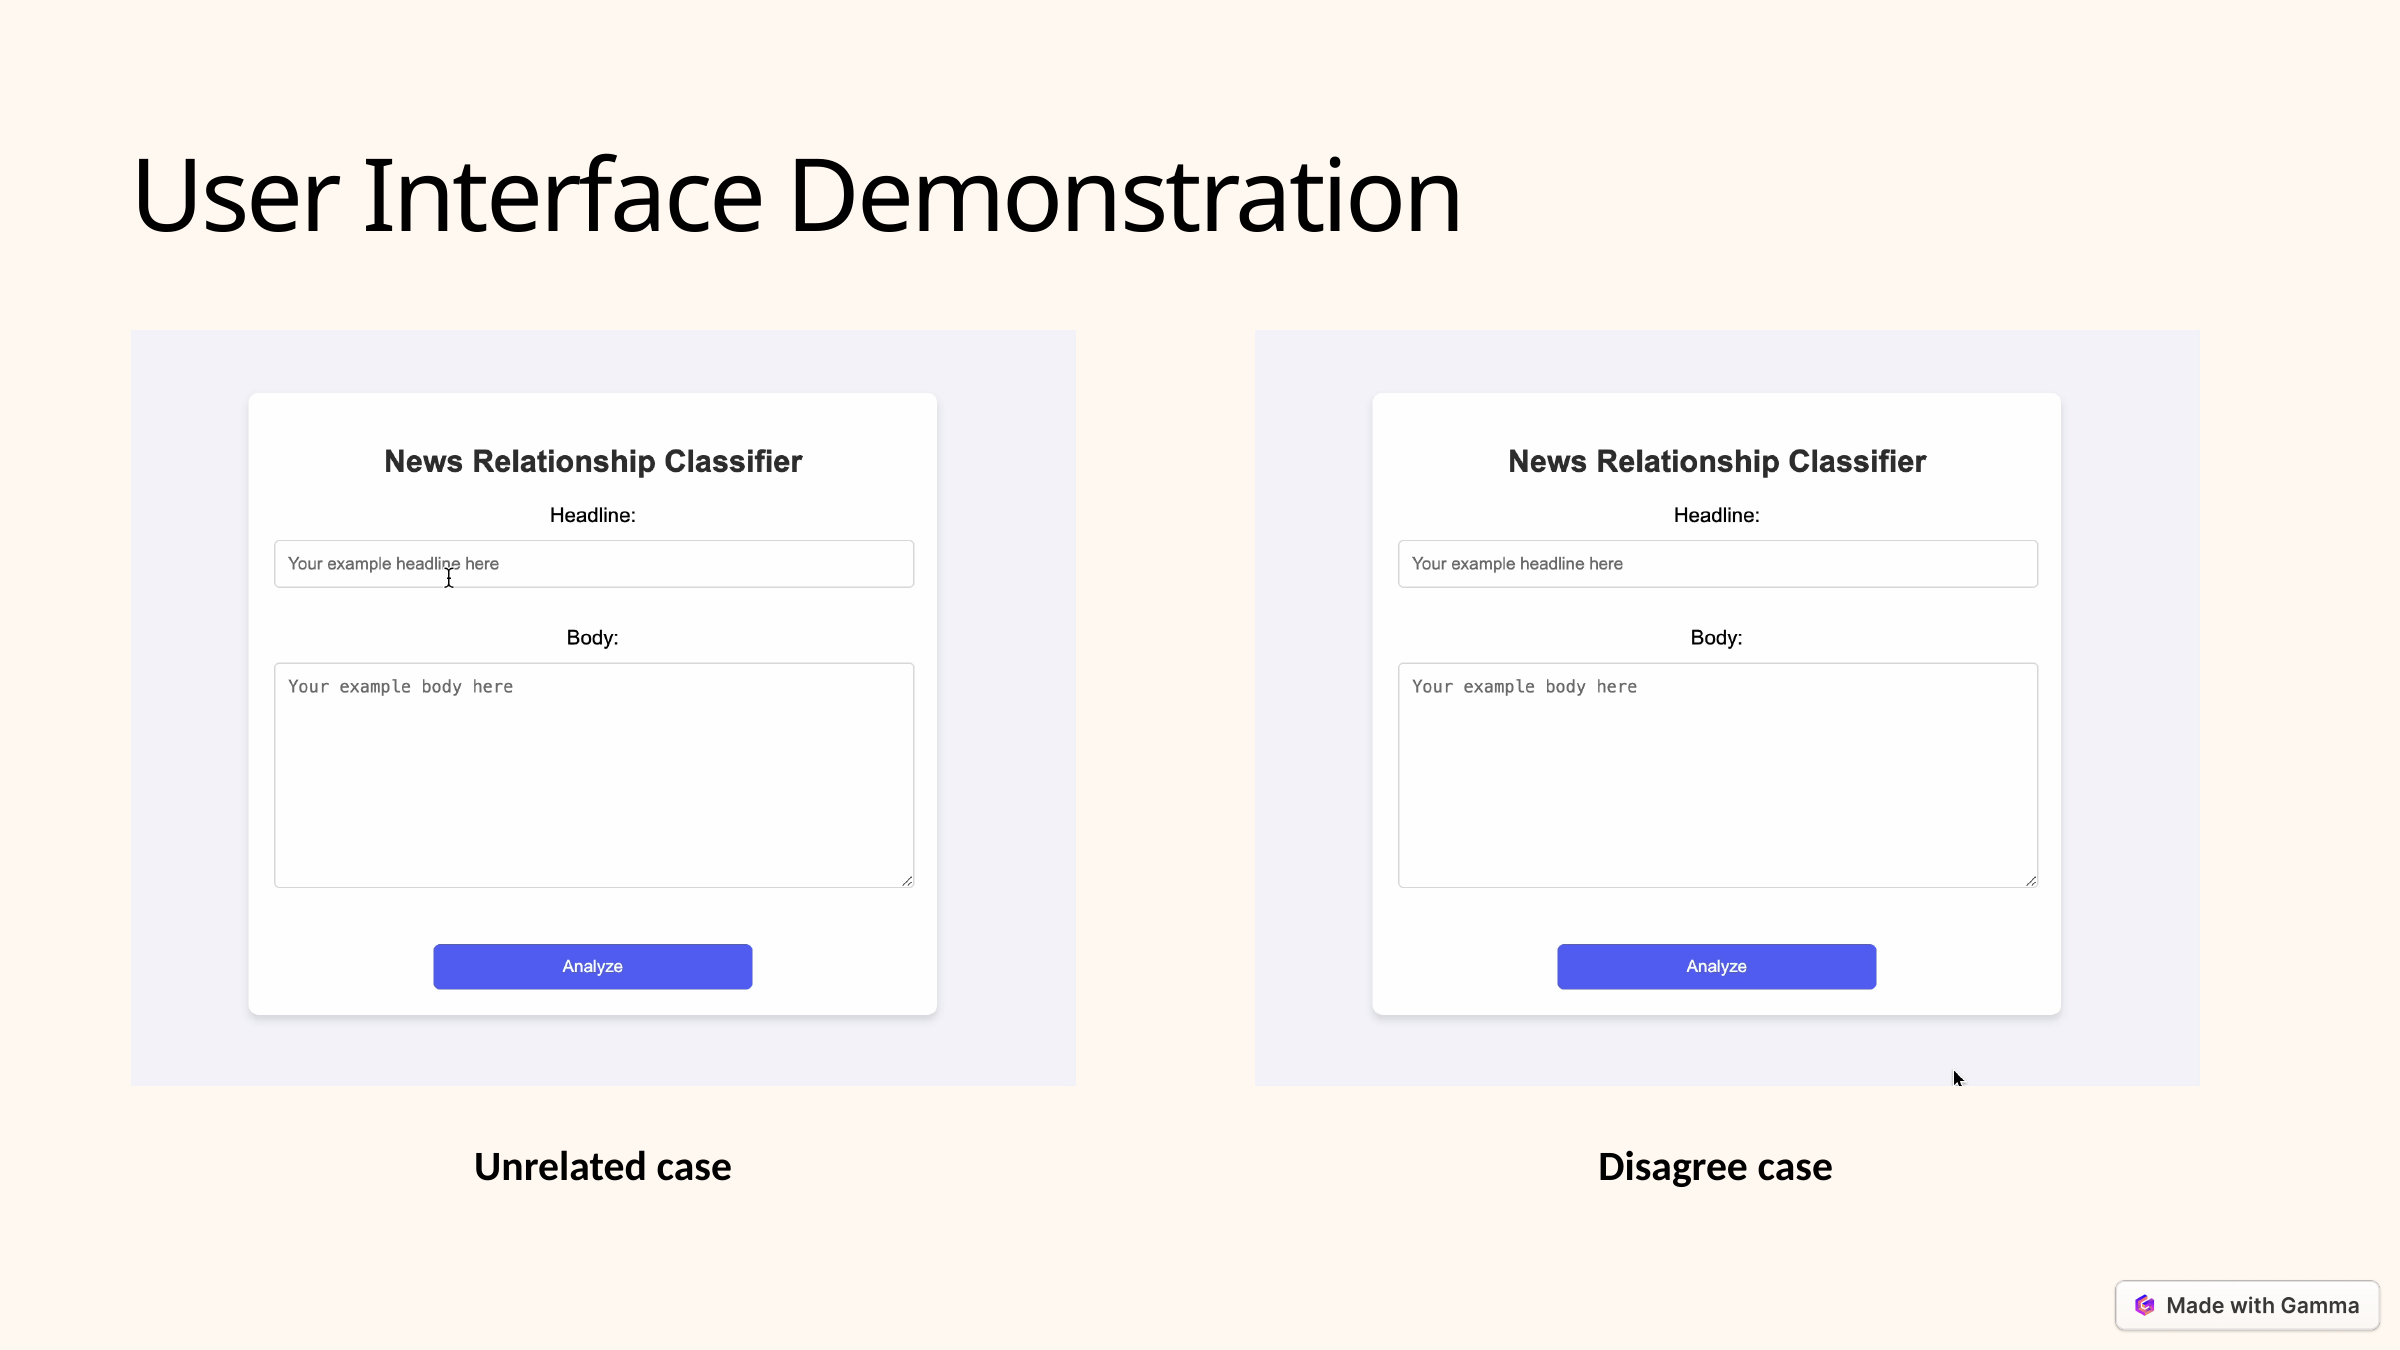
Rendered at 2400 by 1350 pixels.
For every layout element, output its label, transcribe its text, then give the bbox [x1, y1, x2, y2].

picture [2106, 1271, 2389, 1339]
text_box Unrelated case [459, 1131, 748, 1197]
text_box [130, 330, 1077, 1087]
text_box Disagree case [1583, 1131, 1849, 1197]
text_box User Interface Demonstration [130, 125, 1465, 253]
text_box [1254, 330, 2200, 1087]
